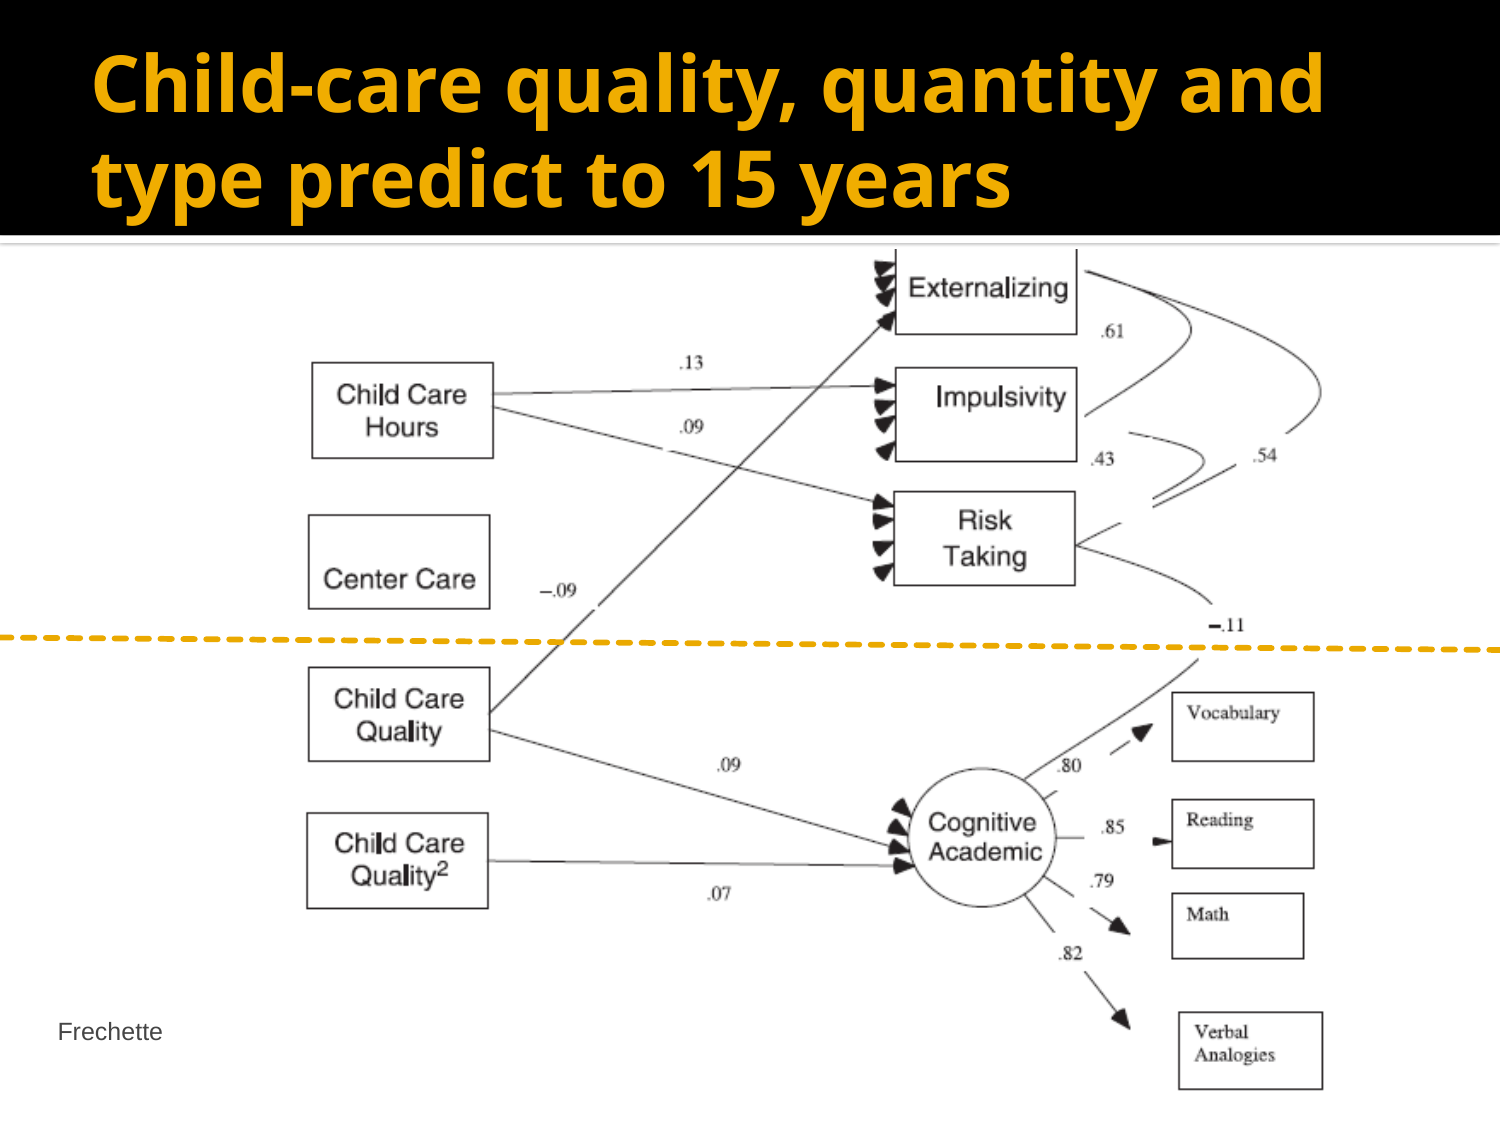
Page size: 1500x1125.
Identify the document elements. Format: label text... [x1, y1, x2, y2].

picture [37, 249, 1340, 637]
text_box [0, 637, 1500, 650]
picture [37, 650, 1340, 1125]
title Child-care quality, quantity and type predict to 15 years [75, 25, 1425, 231]
